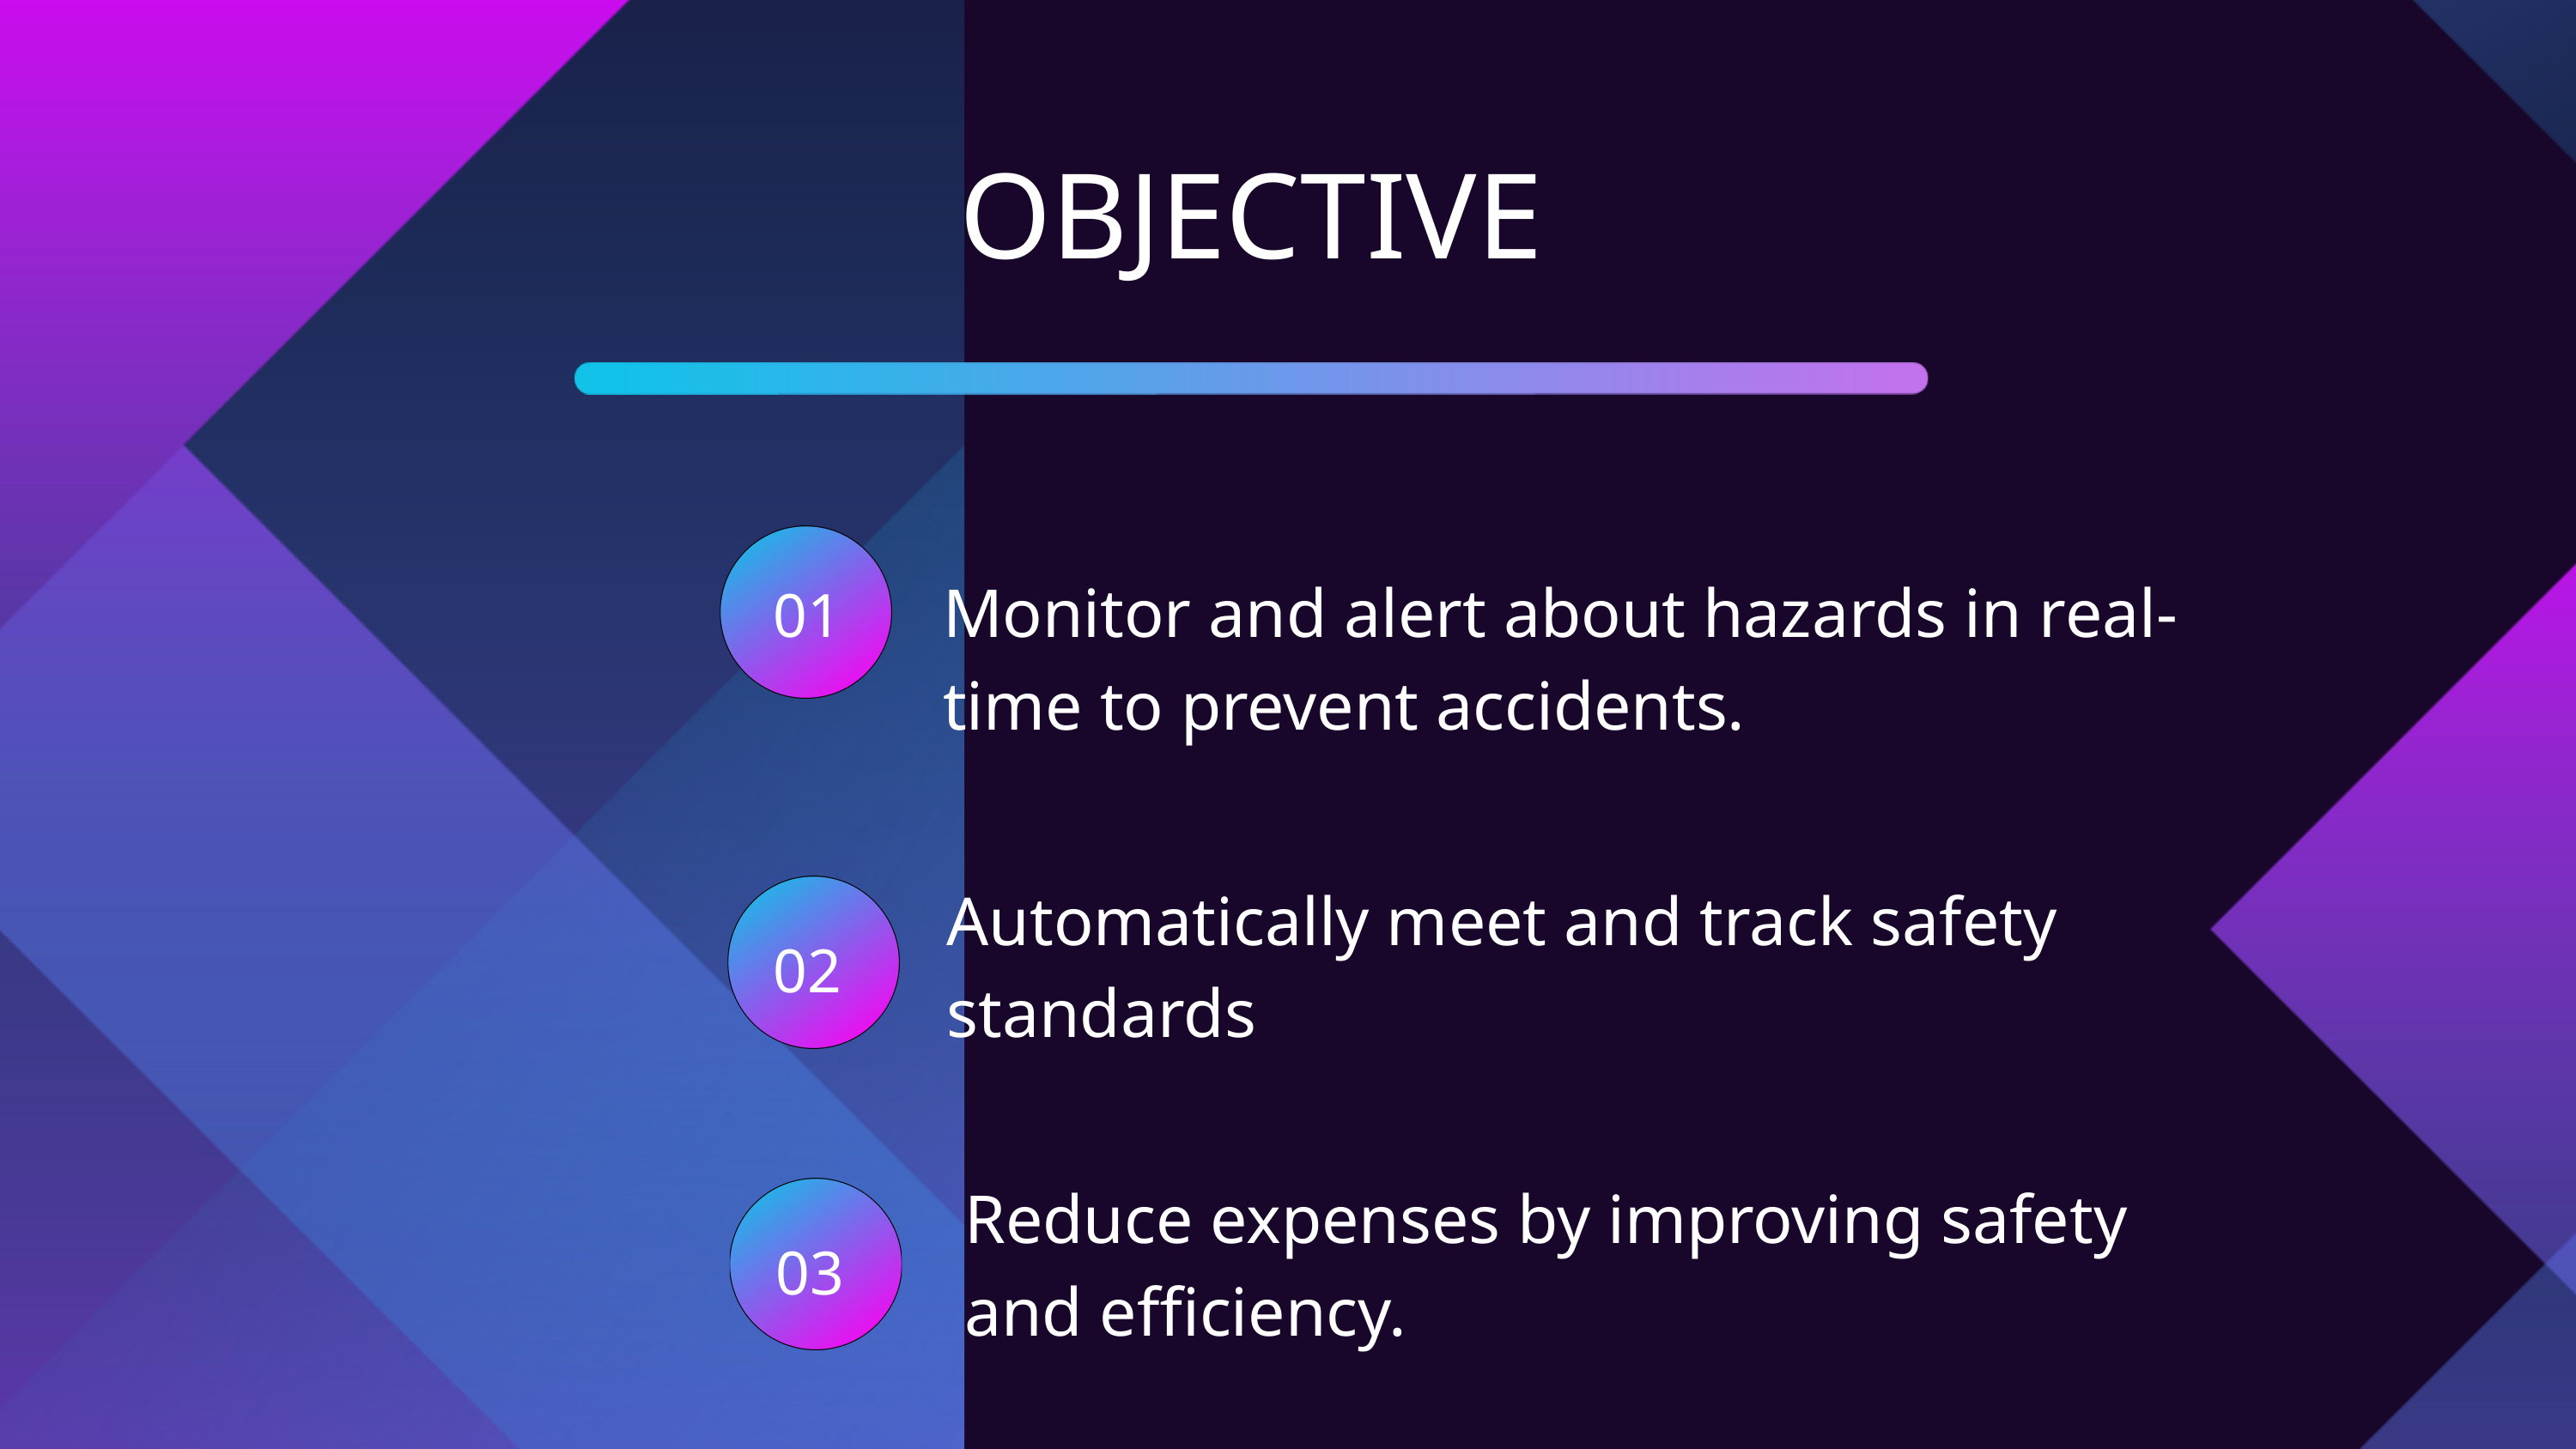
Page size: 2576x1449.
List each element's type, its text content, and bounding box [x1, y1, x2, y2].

text_box Monitor and alert about hazards in real-time to prevent accidents. [943, 557, 1607, 836]
text_box [574, 362, 1929, 395]
text_box 03 [725, 1222, 895, 1307]
text_box OBJECTIVE [445, 141, 2057, 283]
text_box 01 [722, 565, 892, 650]
text_box [0, 0, 965, 1449]
text_box Automatically meet and track safety standards [946, 865, 2147, 1052]
text_box [729, 1178, 902, 1350]
text_box [727, 876, 900, 1049]
text_box [720, 525, 892, 699]
text_box Reduce expenses by improving safety and efficiency. [964, 1164, 1607, 1349]
text_box 02 [722, 920, 892, 1004]
text_box [1607, 0, 2576, 1449]
